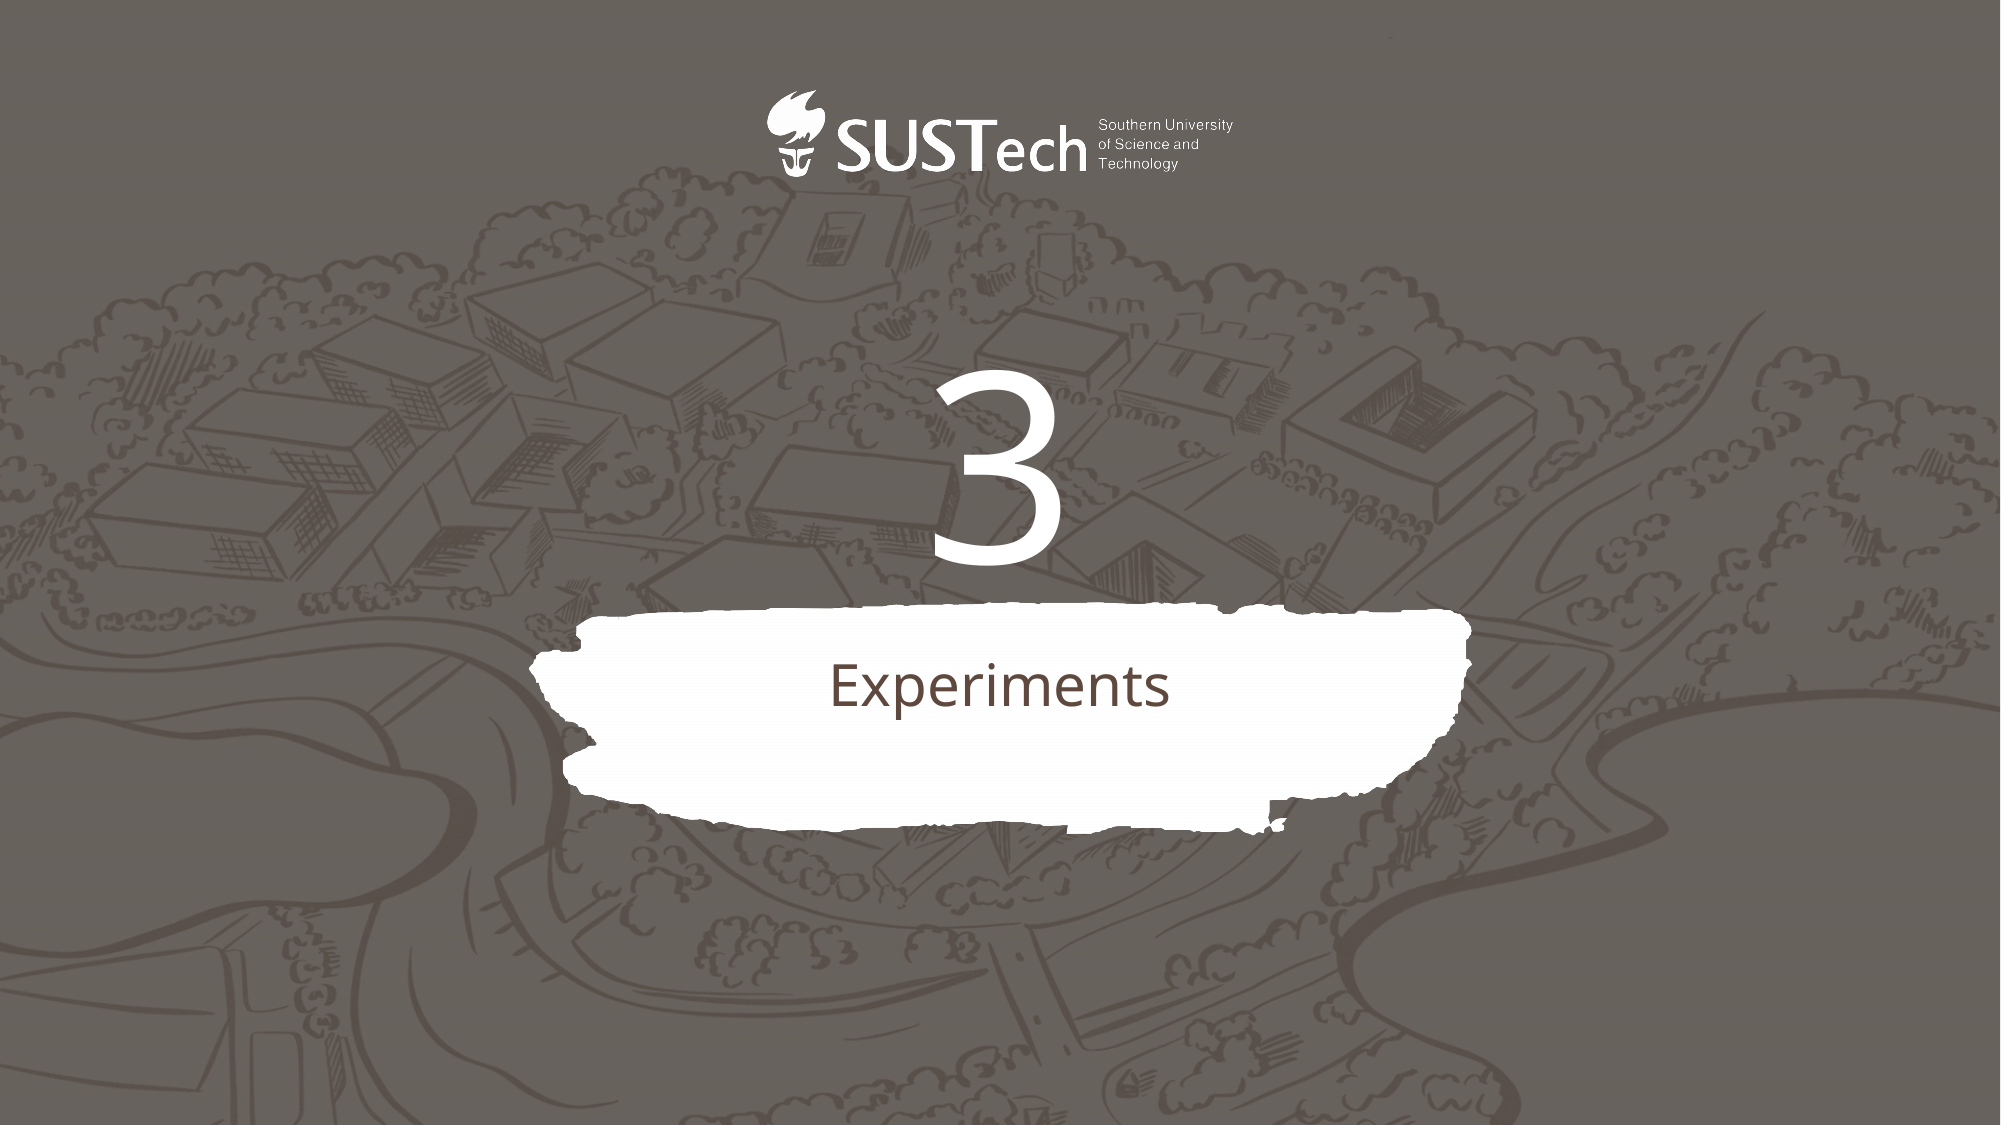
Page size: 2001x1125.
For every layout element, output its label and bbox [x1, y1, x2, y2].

text_box [527, 289, 1473, 836]
picture [0, 0, 2001, 1125]
